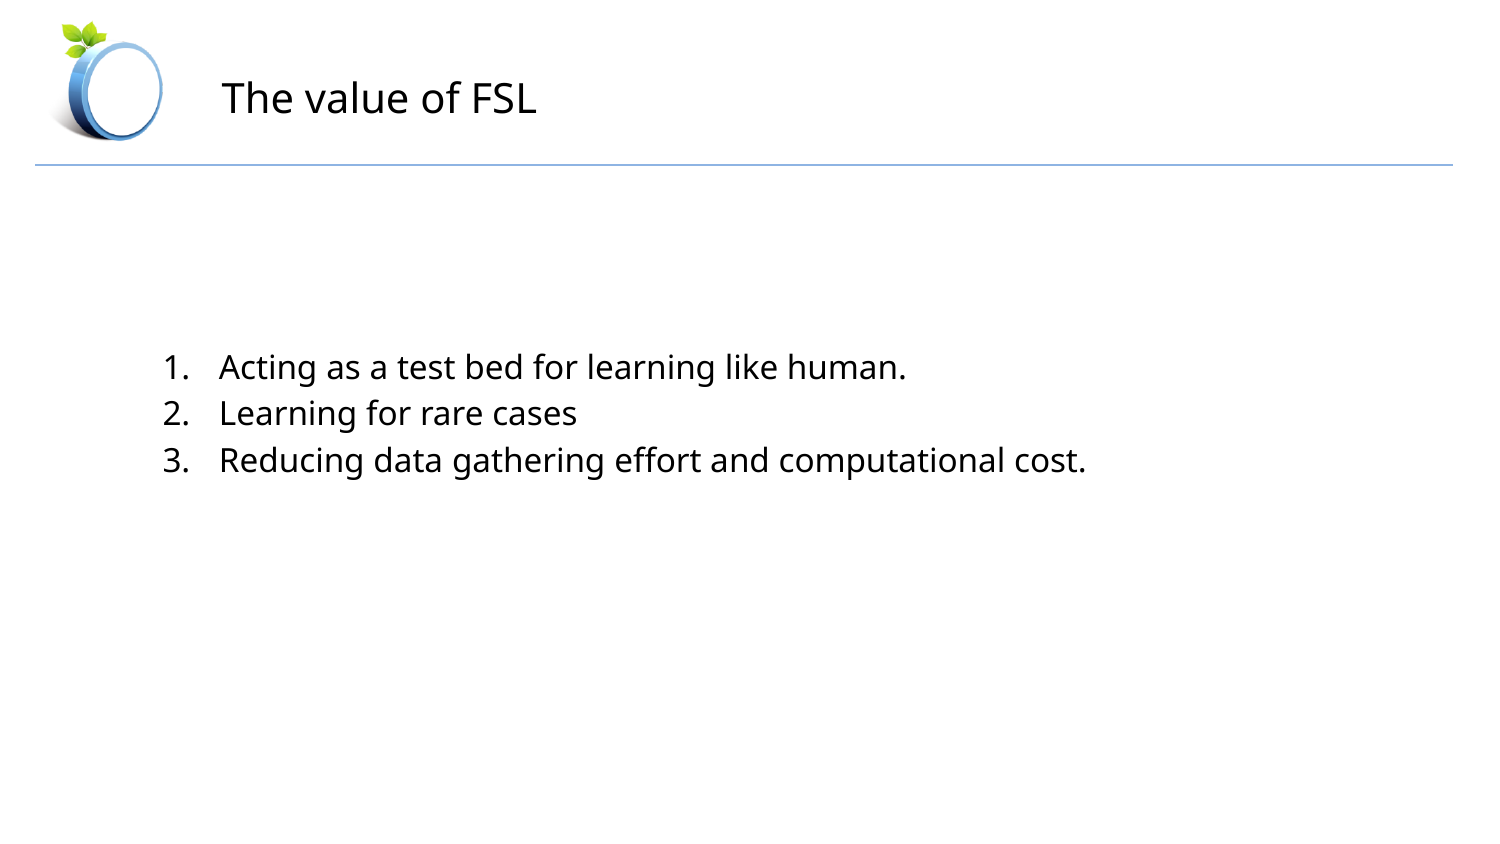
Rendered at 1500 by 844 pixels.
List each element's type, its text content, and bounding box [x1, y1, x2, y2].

picture [29, 20, 174, 154]
title The value of FSL [206, 43, 1425, 151]
list Acting as a test bed for learning like human. Learning for rare cases Reducing data gathering effort and computational cost. [147, 291, 1201, 531]
